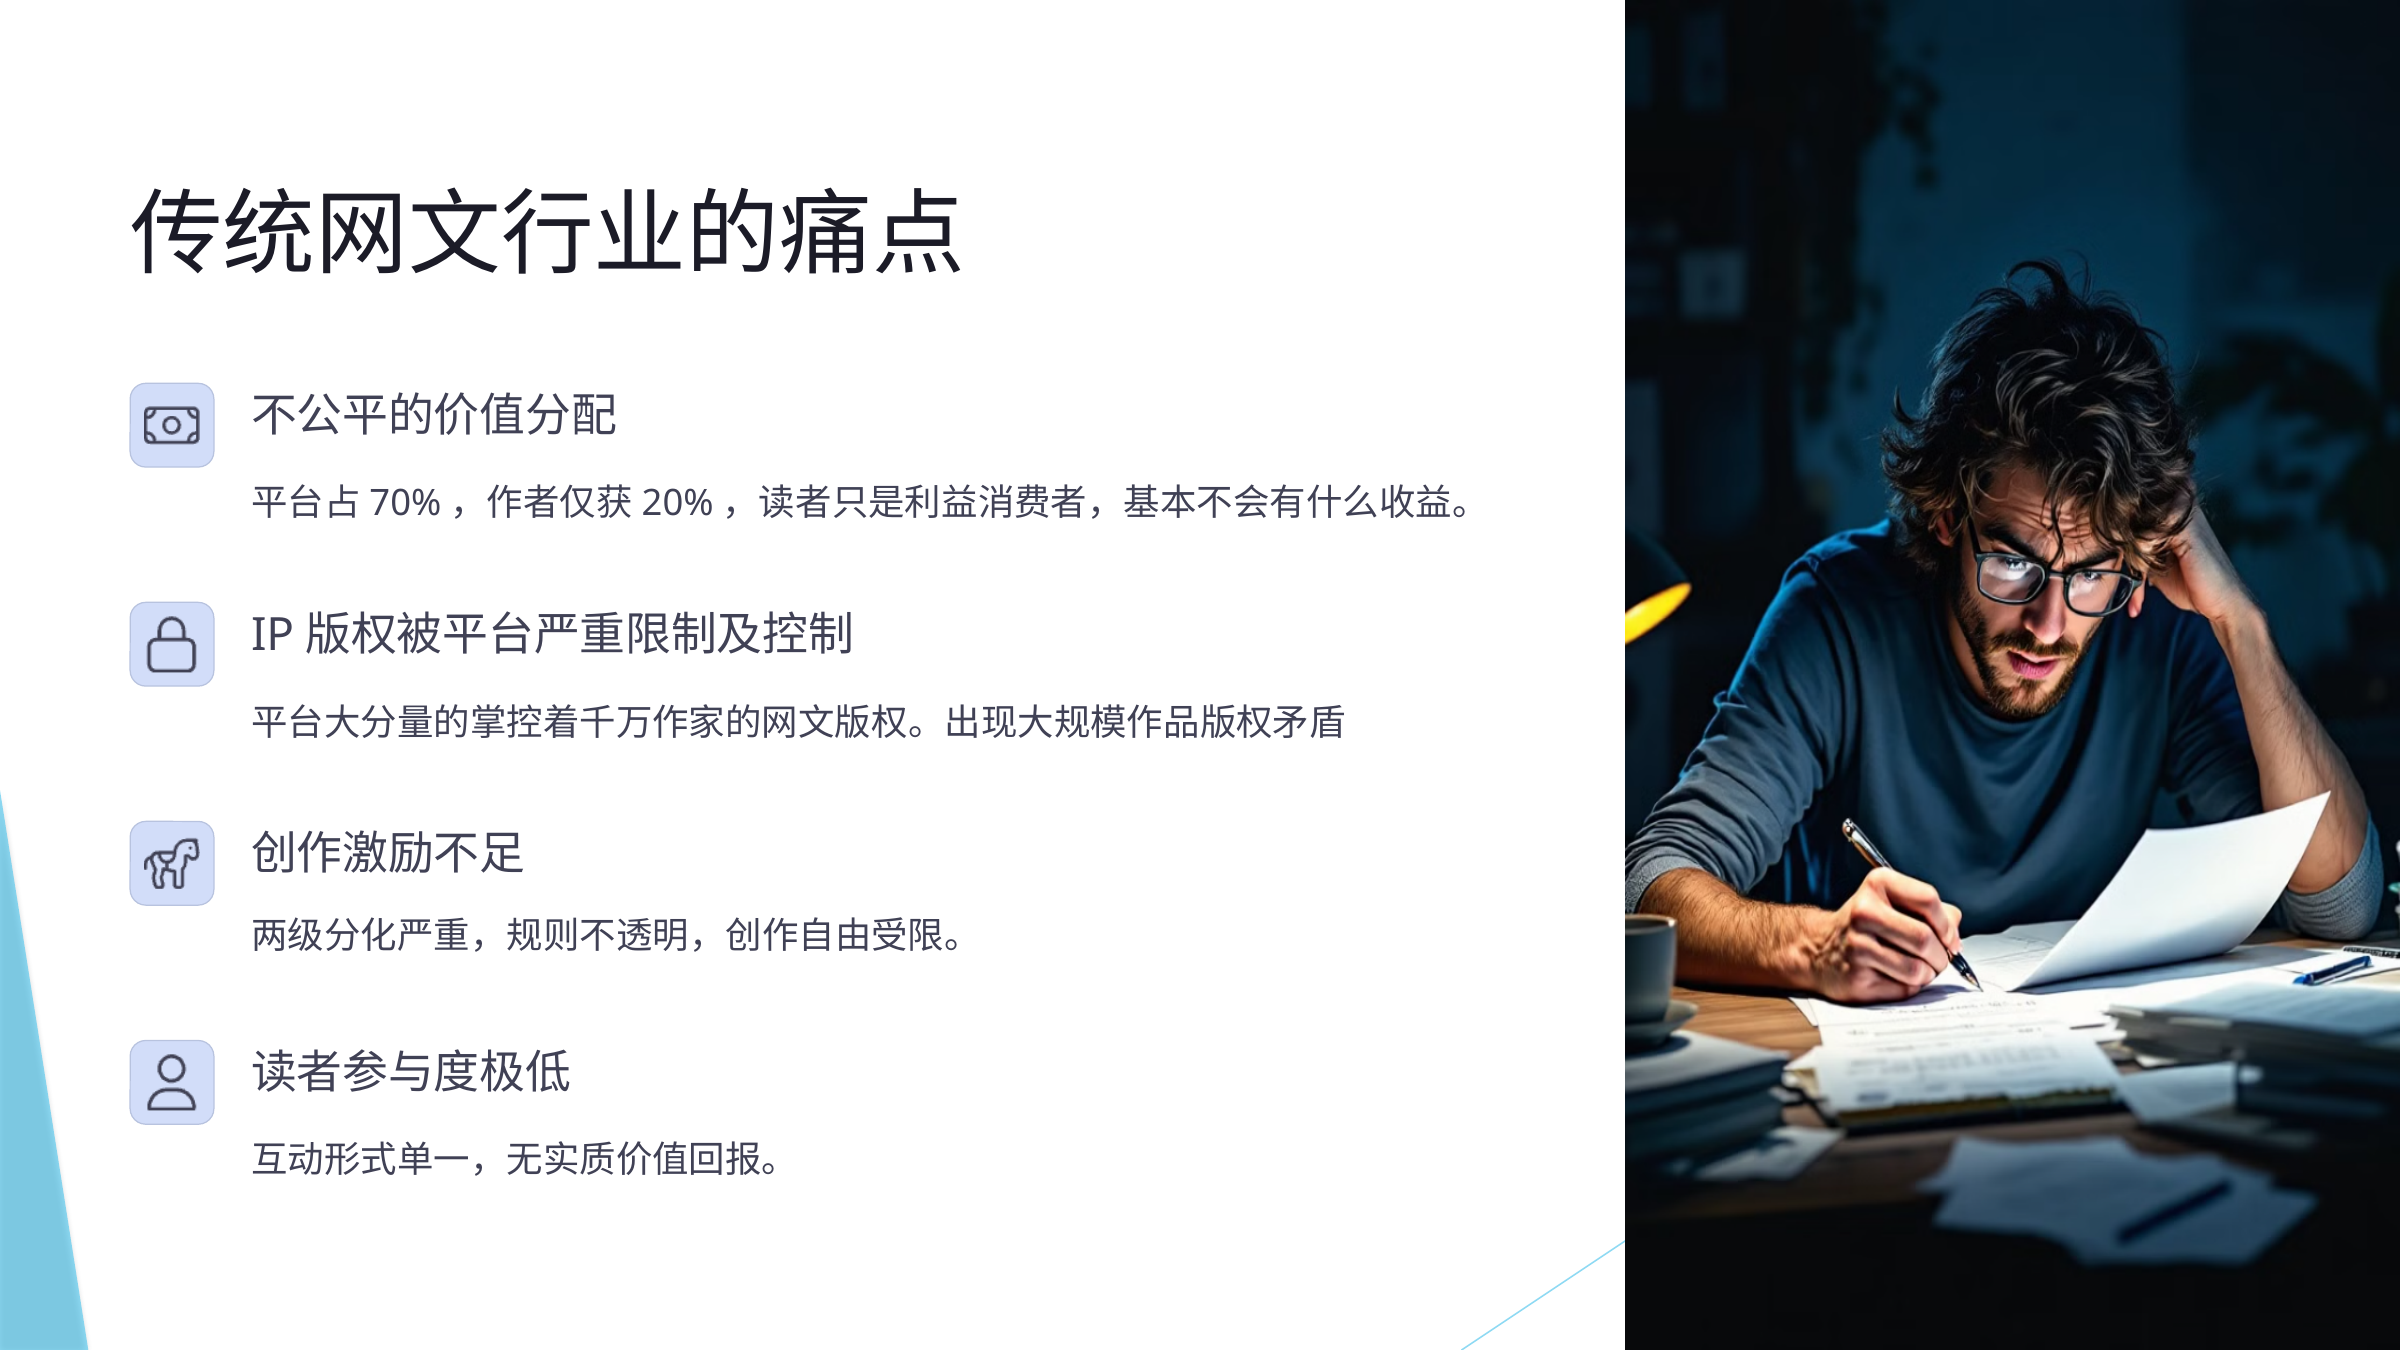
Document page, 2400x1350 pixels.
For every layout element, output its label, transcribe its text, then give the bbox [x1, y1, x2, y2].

text_box 互动形式单一，无实质价值回报。 [251, 1120, 1370, 1181]
text_box 传统网文行业的痛点 [130, 169, 1061, 286]
text_box 创作激励不足 [251, 821, 717, 880]
picture [1625, 0, 2400, 1350]
text_box 平台大分量的掌控着千万作家的网文版权。出现大规模作品版权矛盾 [251, 682, 1370, 743]
picture [143, 1046, 201, 1118]
picture [143, 389, 201, 461]
text_box [130, 602, 214, 686]
picture [143, 827, 201, 899]
text_box [130, 383, 214, 467]
picture [143, 608, 201, 680]
text_box 平台占70%，作者仅获20%，读者只是利益消费者，基本不会有什么收益。 [251, 463, 1370, 524]
text_box [130, 821, 214, 905]
text_box 两级分化严重，规则不透明，创作自由受限。 [251, 896, 1370, 957]
text_box 不公平的价值分配 [251, 383, 717, 442]
text_box IP版权被平台严重限制及控制 [251, 602, 717, 661]
text_box 读者参与度极低 [251, 1040, 717, 1099]
text_box [130, 1040, 214, 1124]
